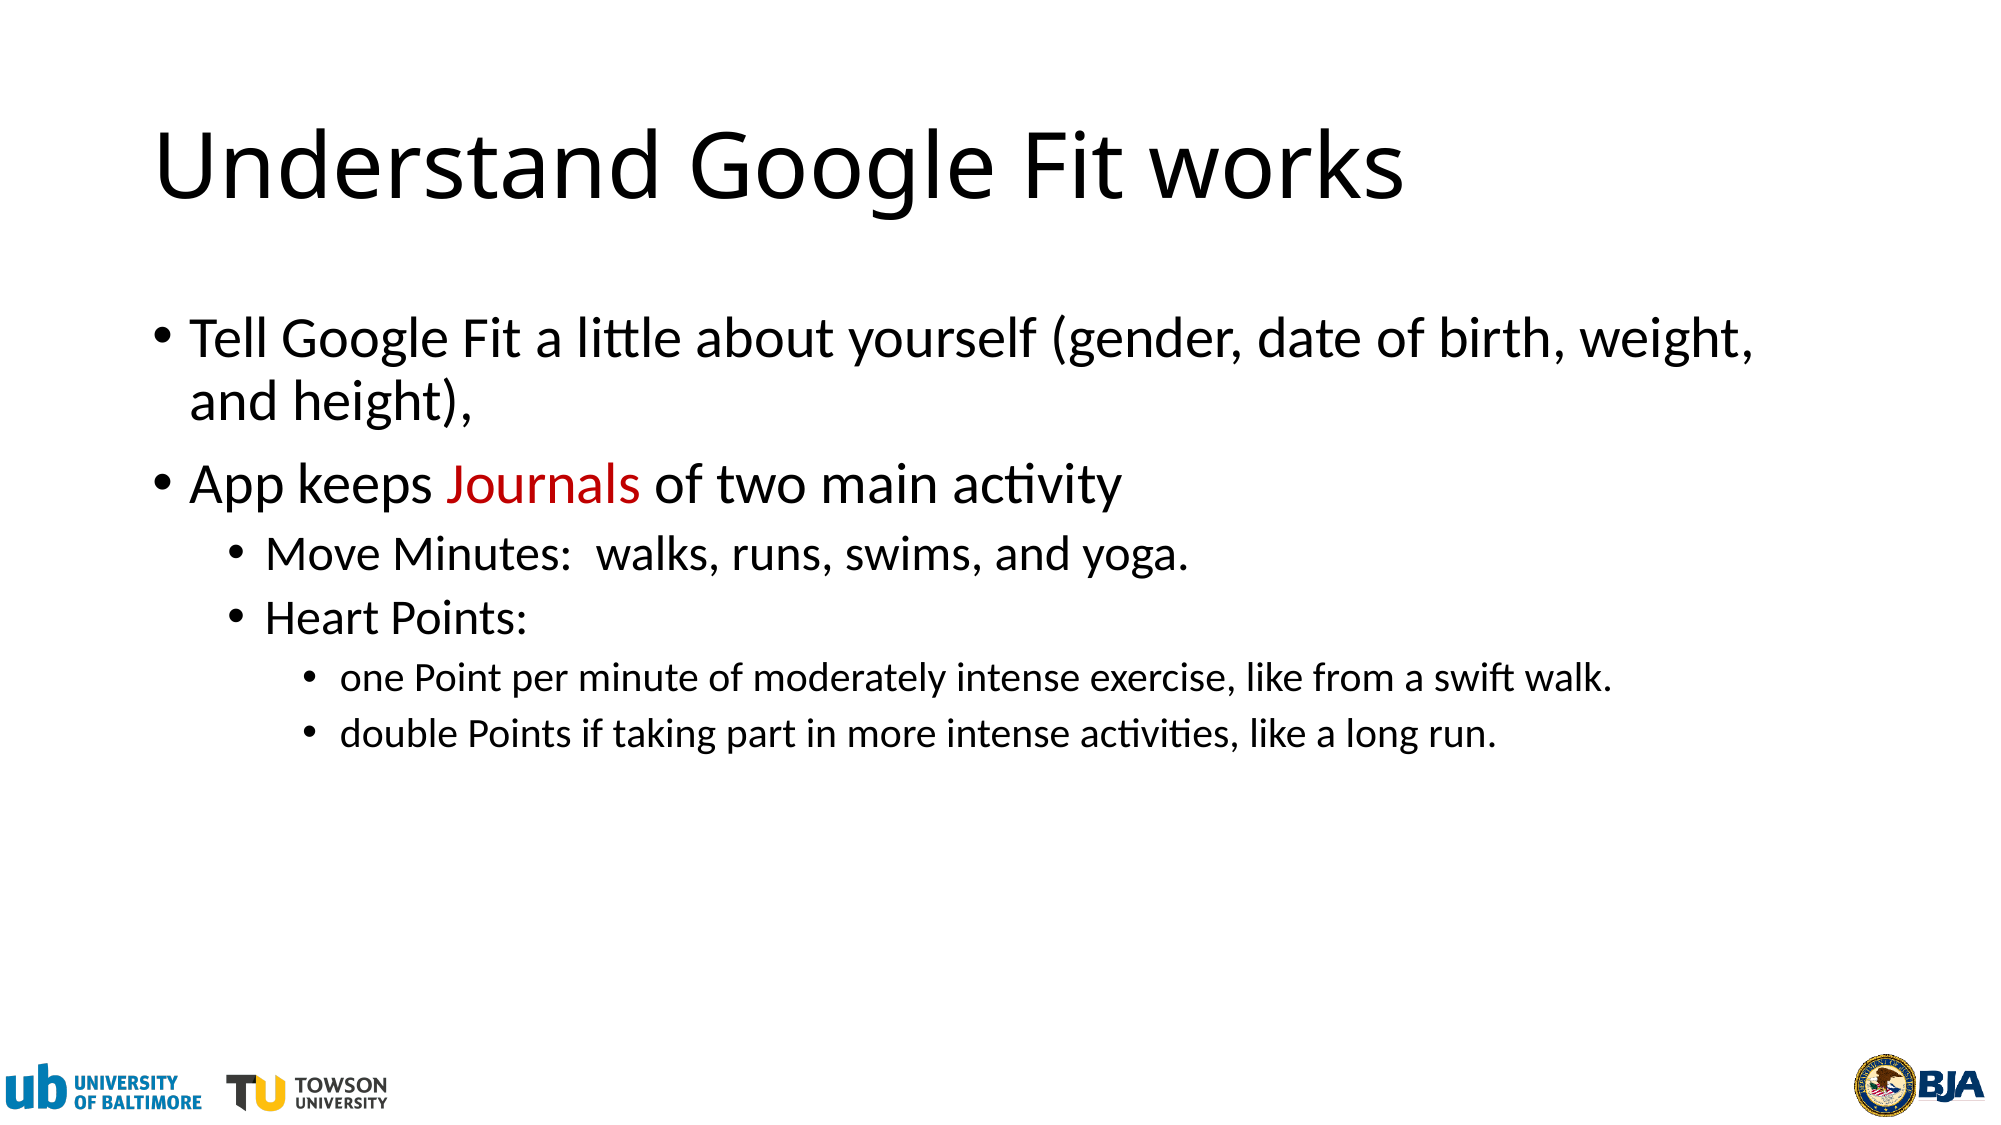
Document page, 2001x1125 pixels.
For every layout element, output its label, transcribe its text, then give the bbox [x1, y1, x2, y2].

picture [0, 1031, 407, 1125]
picture [1854, 1054, 1986, 1117]
list Tell Google Fit a little about yourself (gender, date of birth, weight, and height), App keeps Journals of two main activity Move Minutes: walks, runs, swims, and yoga. Heart Points: one Point per minute of moderately intense exercise, like from a swift walk. double Points if taking part in more intense activities, like a long run. [137, 299, 1863, 1014]
title Understand Google Fit works [137, 59, 1863, 278]
